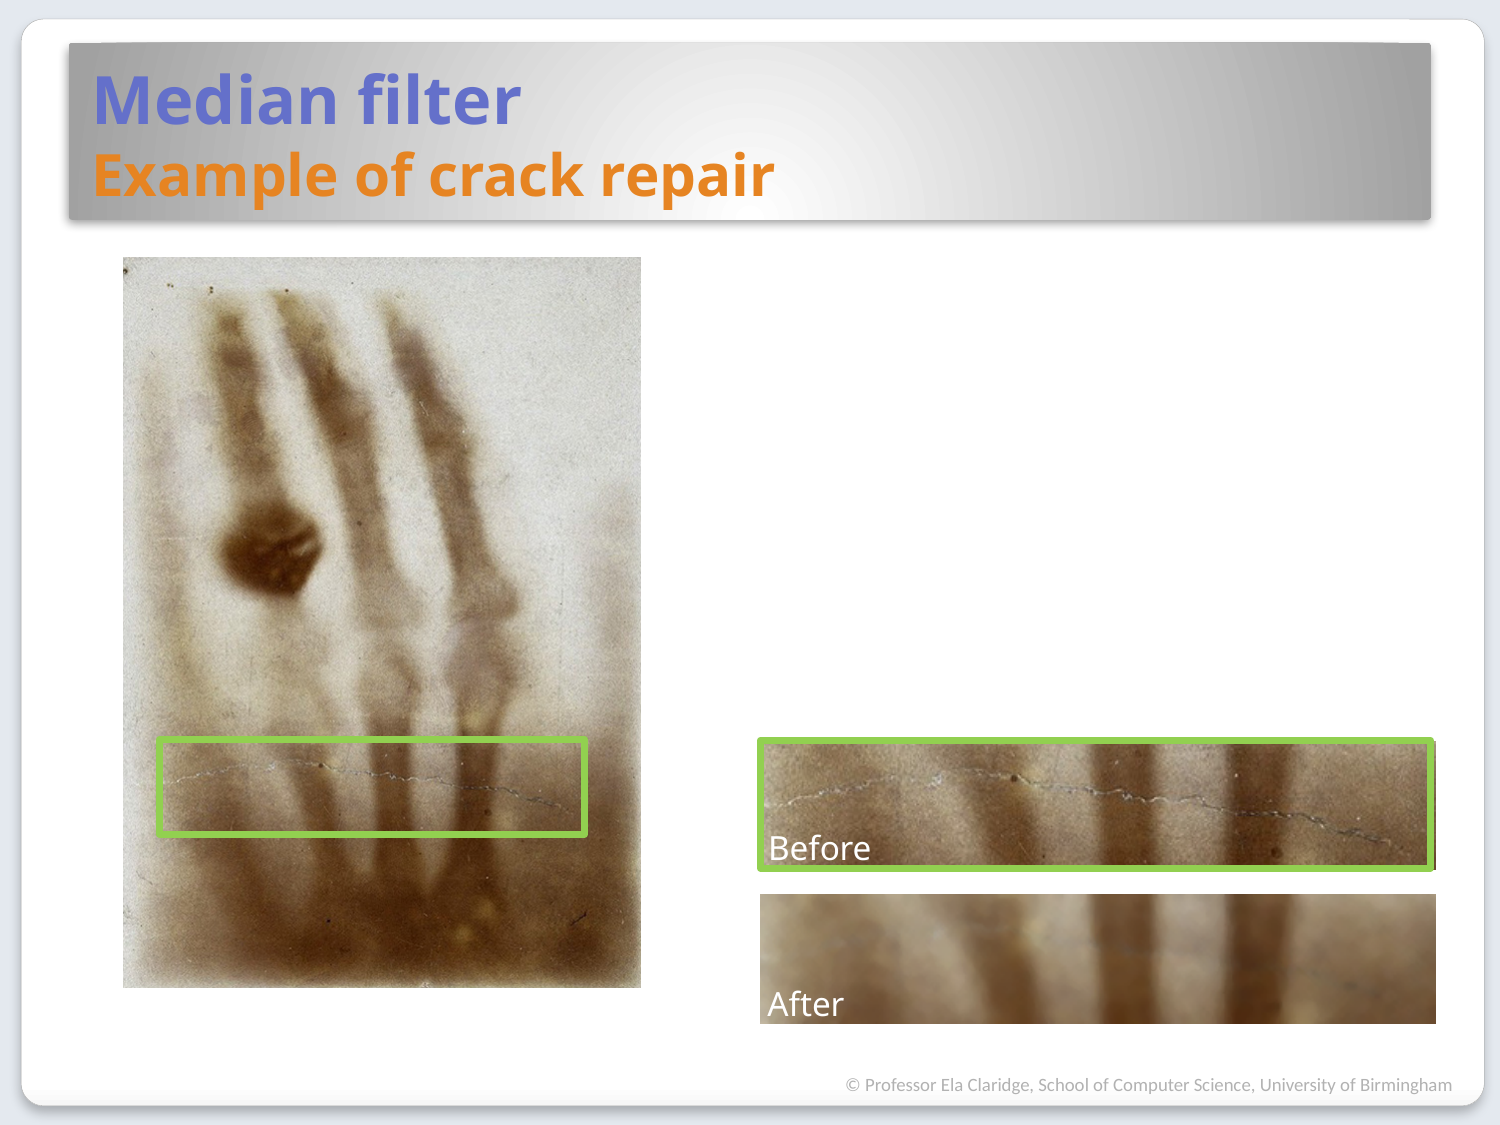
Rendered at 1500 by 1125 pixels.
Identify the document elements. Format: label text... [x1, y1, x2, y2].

footer © Professor Ela Claridge, School of Computer Science, University of Birmingham [830, 1065, 1485, 1125]
picture [759, 894, 1436, 1024]
picture [759, 741, 1436, 870]
title Median filter Example of crack repair [76, 42, 1420, 216]
text_box [757, 737, 1434, 742]
picture [123, 257, 641, 988]
